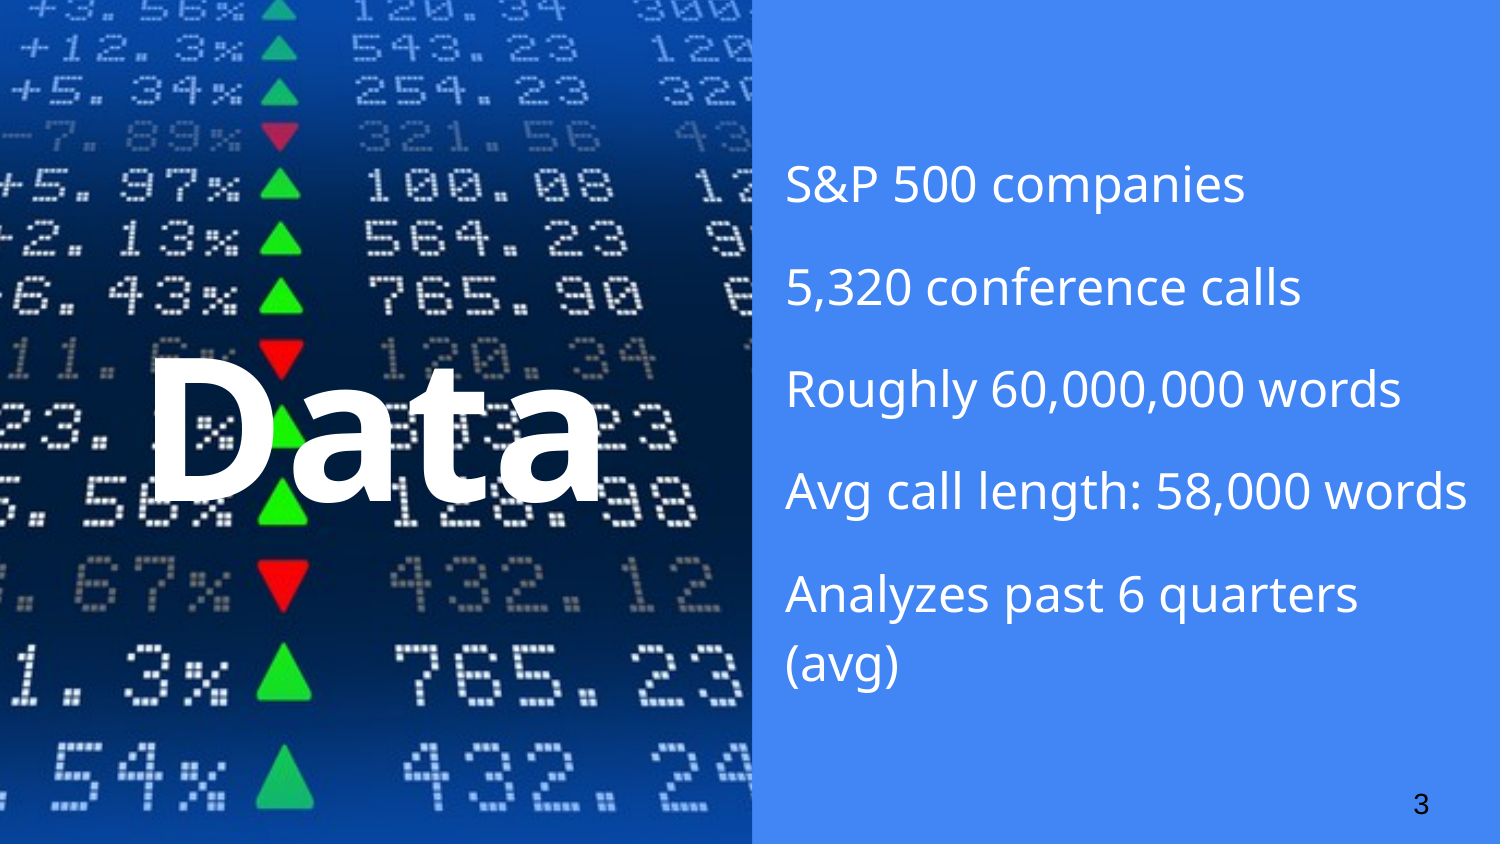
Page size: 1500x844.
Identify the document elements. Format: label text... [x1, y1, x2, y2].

list S&P 500 companies 5,320 conference calls Roughly 60,000,000 words Avg call length: 58,000 words Analyzes past 6 quarters (avg) [770, 118, 1500, 725]
picture [0, 0, 753, 844]
slide_number ‹#› [1398, 770, 1489, 835]
